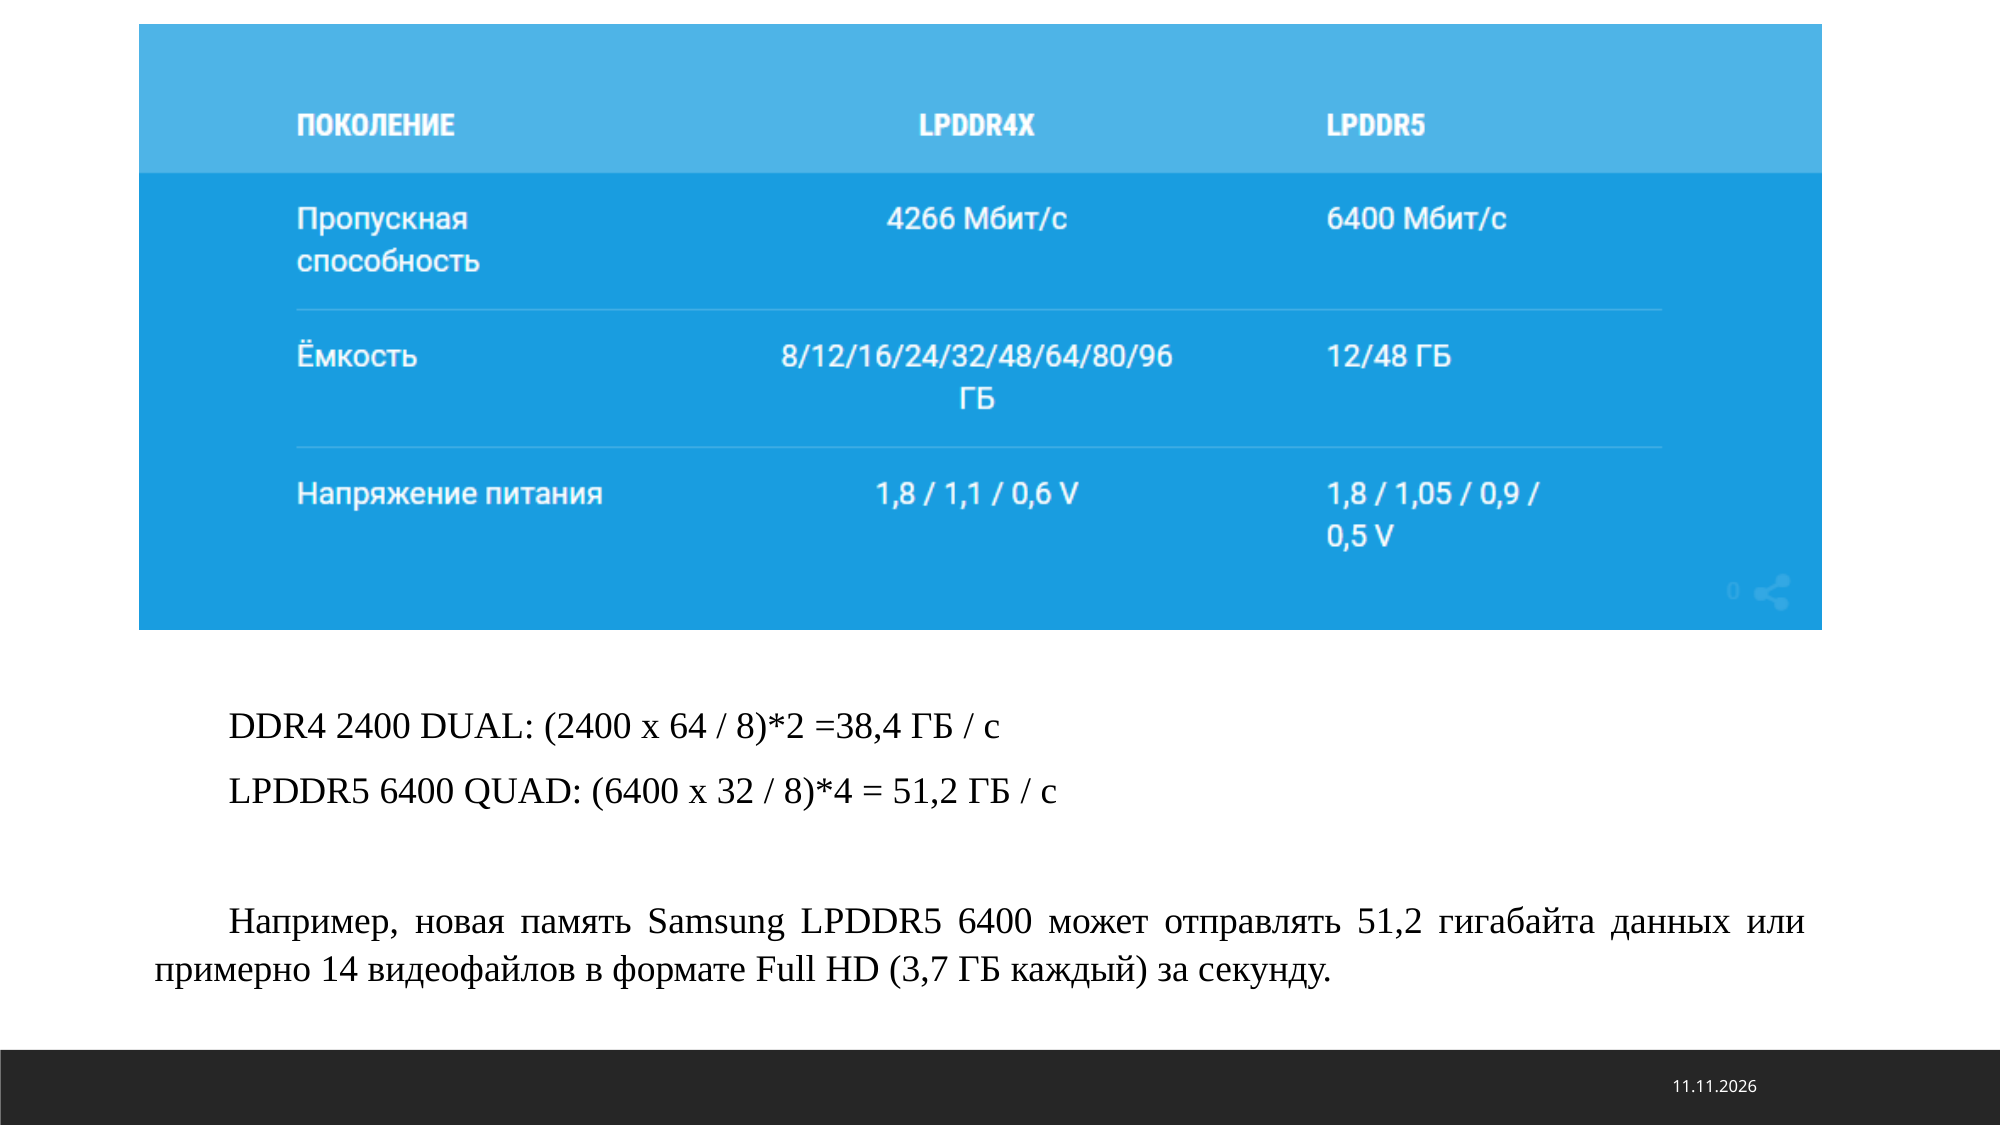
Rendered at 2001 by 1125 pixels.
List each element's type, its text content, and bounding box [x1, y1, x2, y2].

picture [139, 24, 1823, 631]
text_box DDR4 2400 DUAL: (2400 x 64 / 8)*2 =38,4 ГБ / с LPDDR5 6400 QUAD: (6400 x 32 / 8)*4 = 51,2 ГБ / с Например, новая память Samsung LPDDR5 6400 может отправлять 51,2 гигабайта данных или примерно 14 видеофайлов в формате Full HD (3,7 ГБ каждый) за секунду. [139, 690, 1822, 1061]
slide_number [1348, 1061, 1773, 1118]
